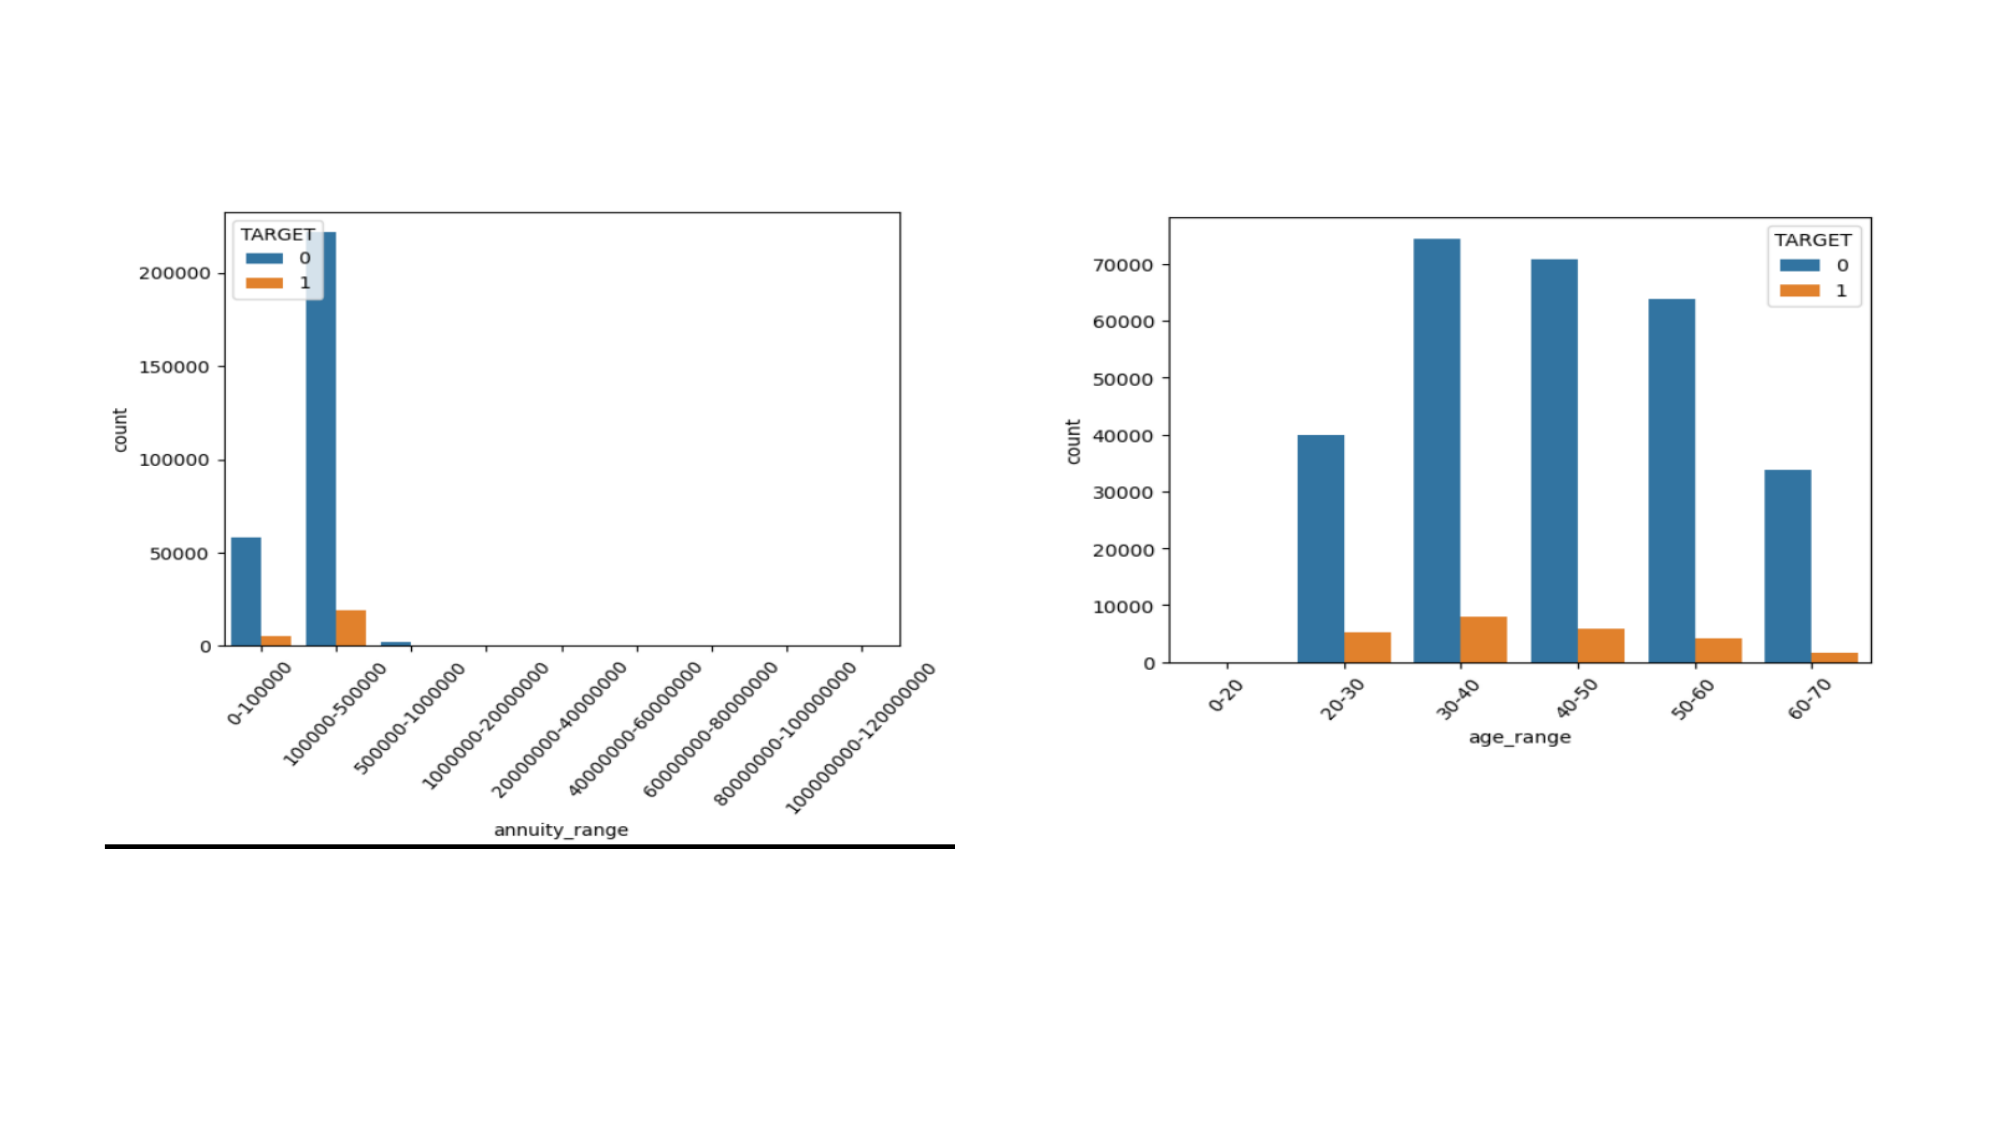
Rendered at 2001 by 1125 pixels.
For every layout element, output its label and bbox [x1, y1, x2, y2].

list [104, 208, 955, 849]
picture [1044, 208, 1884, 767]
